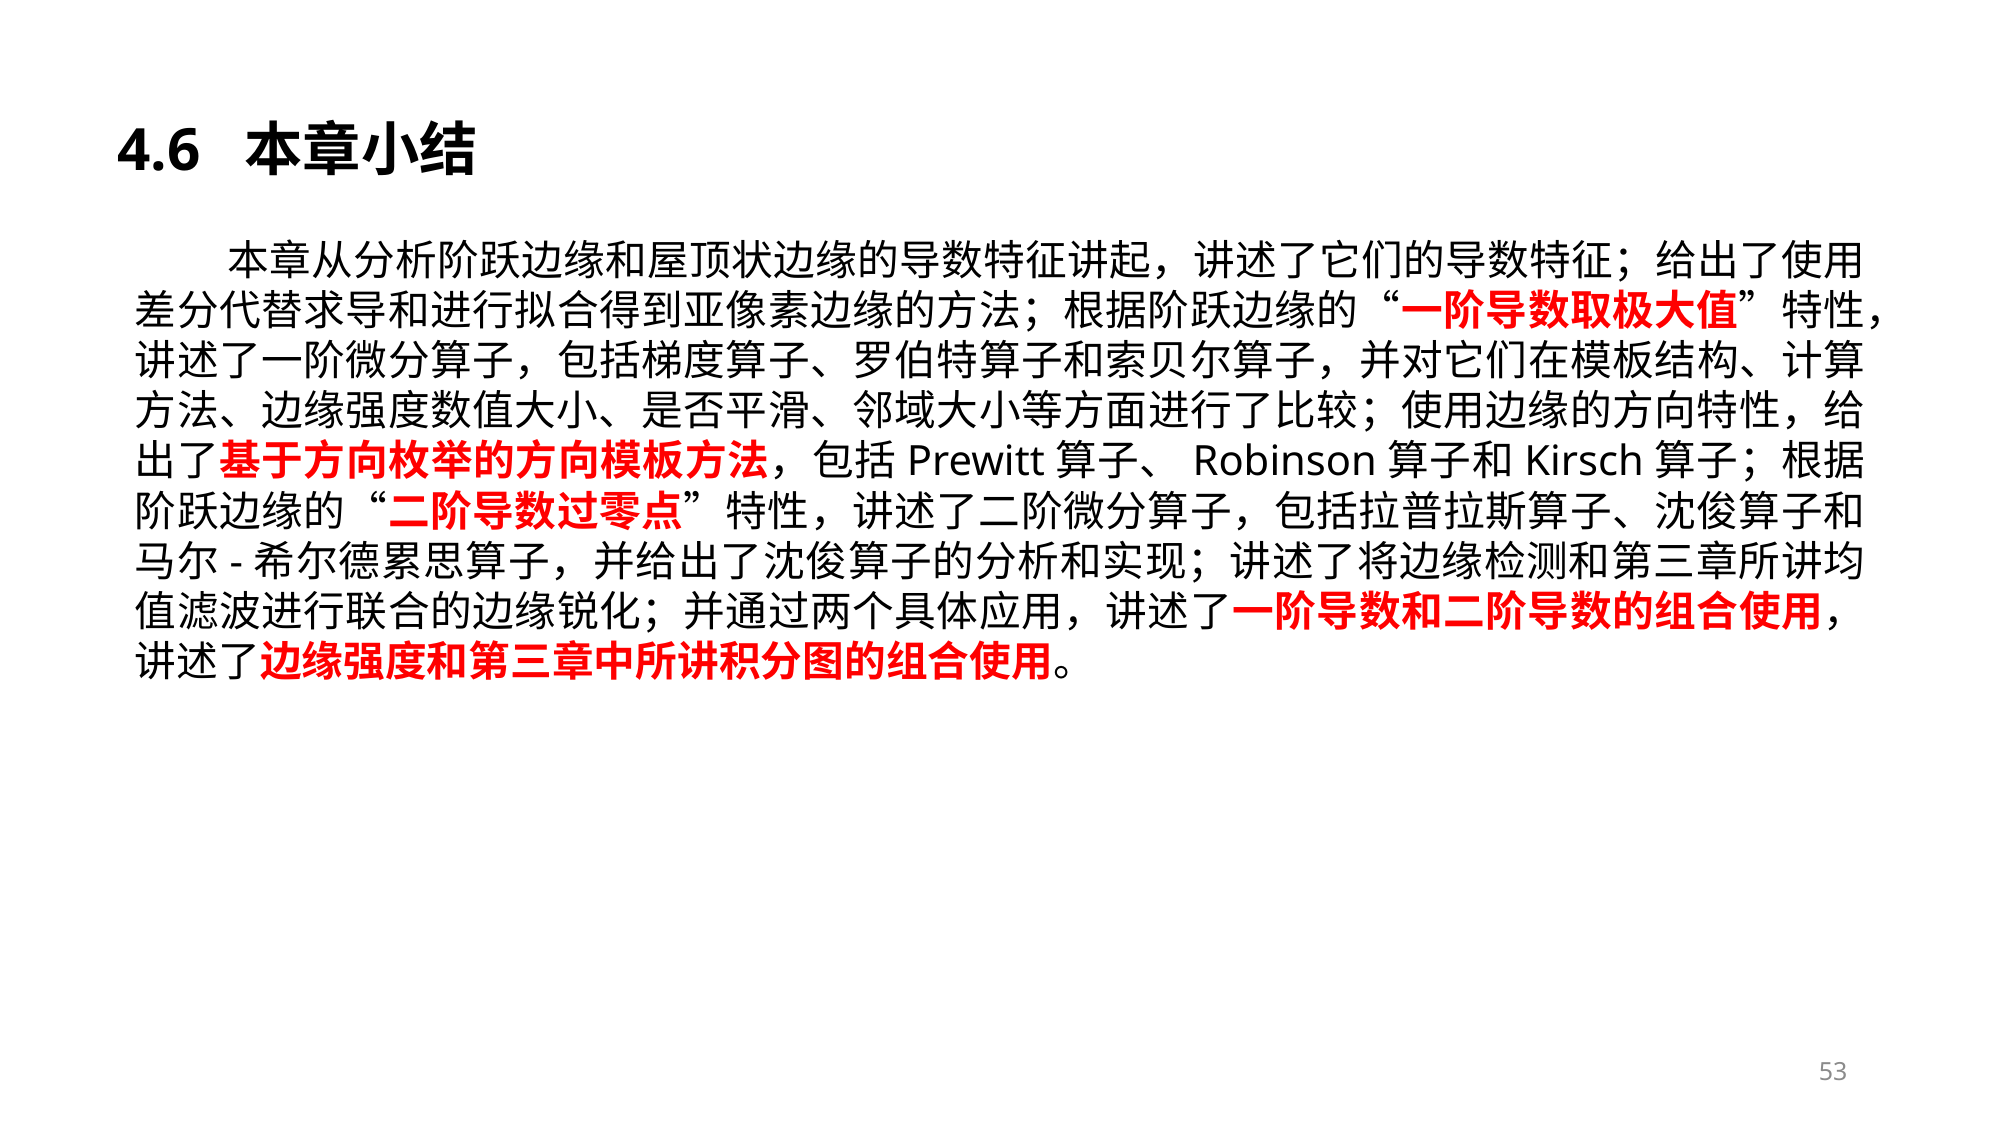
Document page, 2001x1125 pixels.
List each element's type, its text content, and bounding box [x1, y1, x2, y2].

title 4.6 本章小结 [102, 78, 1706, 182]
slide_number 53 [1412, 1042, 1863, 1103]
text_box 本章从分析阶跃边缘和屋顶状边缘的导数特征讲起，讲述了它们的导数特征；给出了使用差分代替求导和进行拟合得到亚像素边缘的方法；根据阶跃边缘的“一阶导数取极大值”特性，讲述了一阶微分算子，包括梯度算子、罗伯特算子和索贝尔算子，并对它们在模板结构、计算方法、边缘强度数值大小、是否平滑、邻域大小等方面进行了比较；使用边缘的方向特性，给出了基于方向枚举的方向模板方法，包括Prewitt算子、Robinson算子和Kirsch算子；根据阶跃边缘的“二阶导数过零点”特性，讲述了二阶微分算子，包括拉普拉斯算子、沈俊算子和马尔-希尔德累思算子，并给出了沈俊算子的分析和实现；讲述了将边缘检测和第三章所讲均值滤波进行联合的边缘锐化；并通过两个具体应用，讲述了一阶导数和二阶导数的组合使用，讲述了边缘强度和第三章中所讲积分图的组合使用。 [119, 226, 1881, 692]
